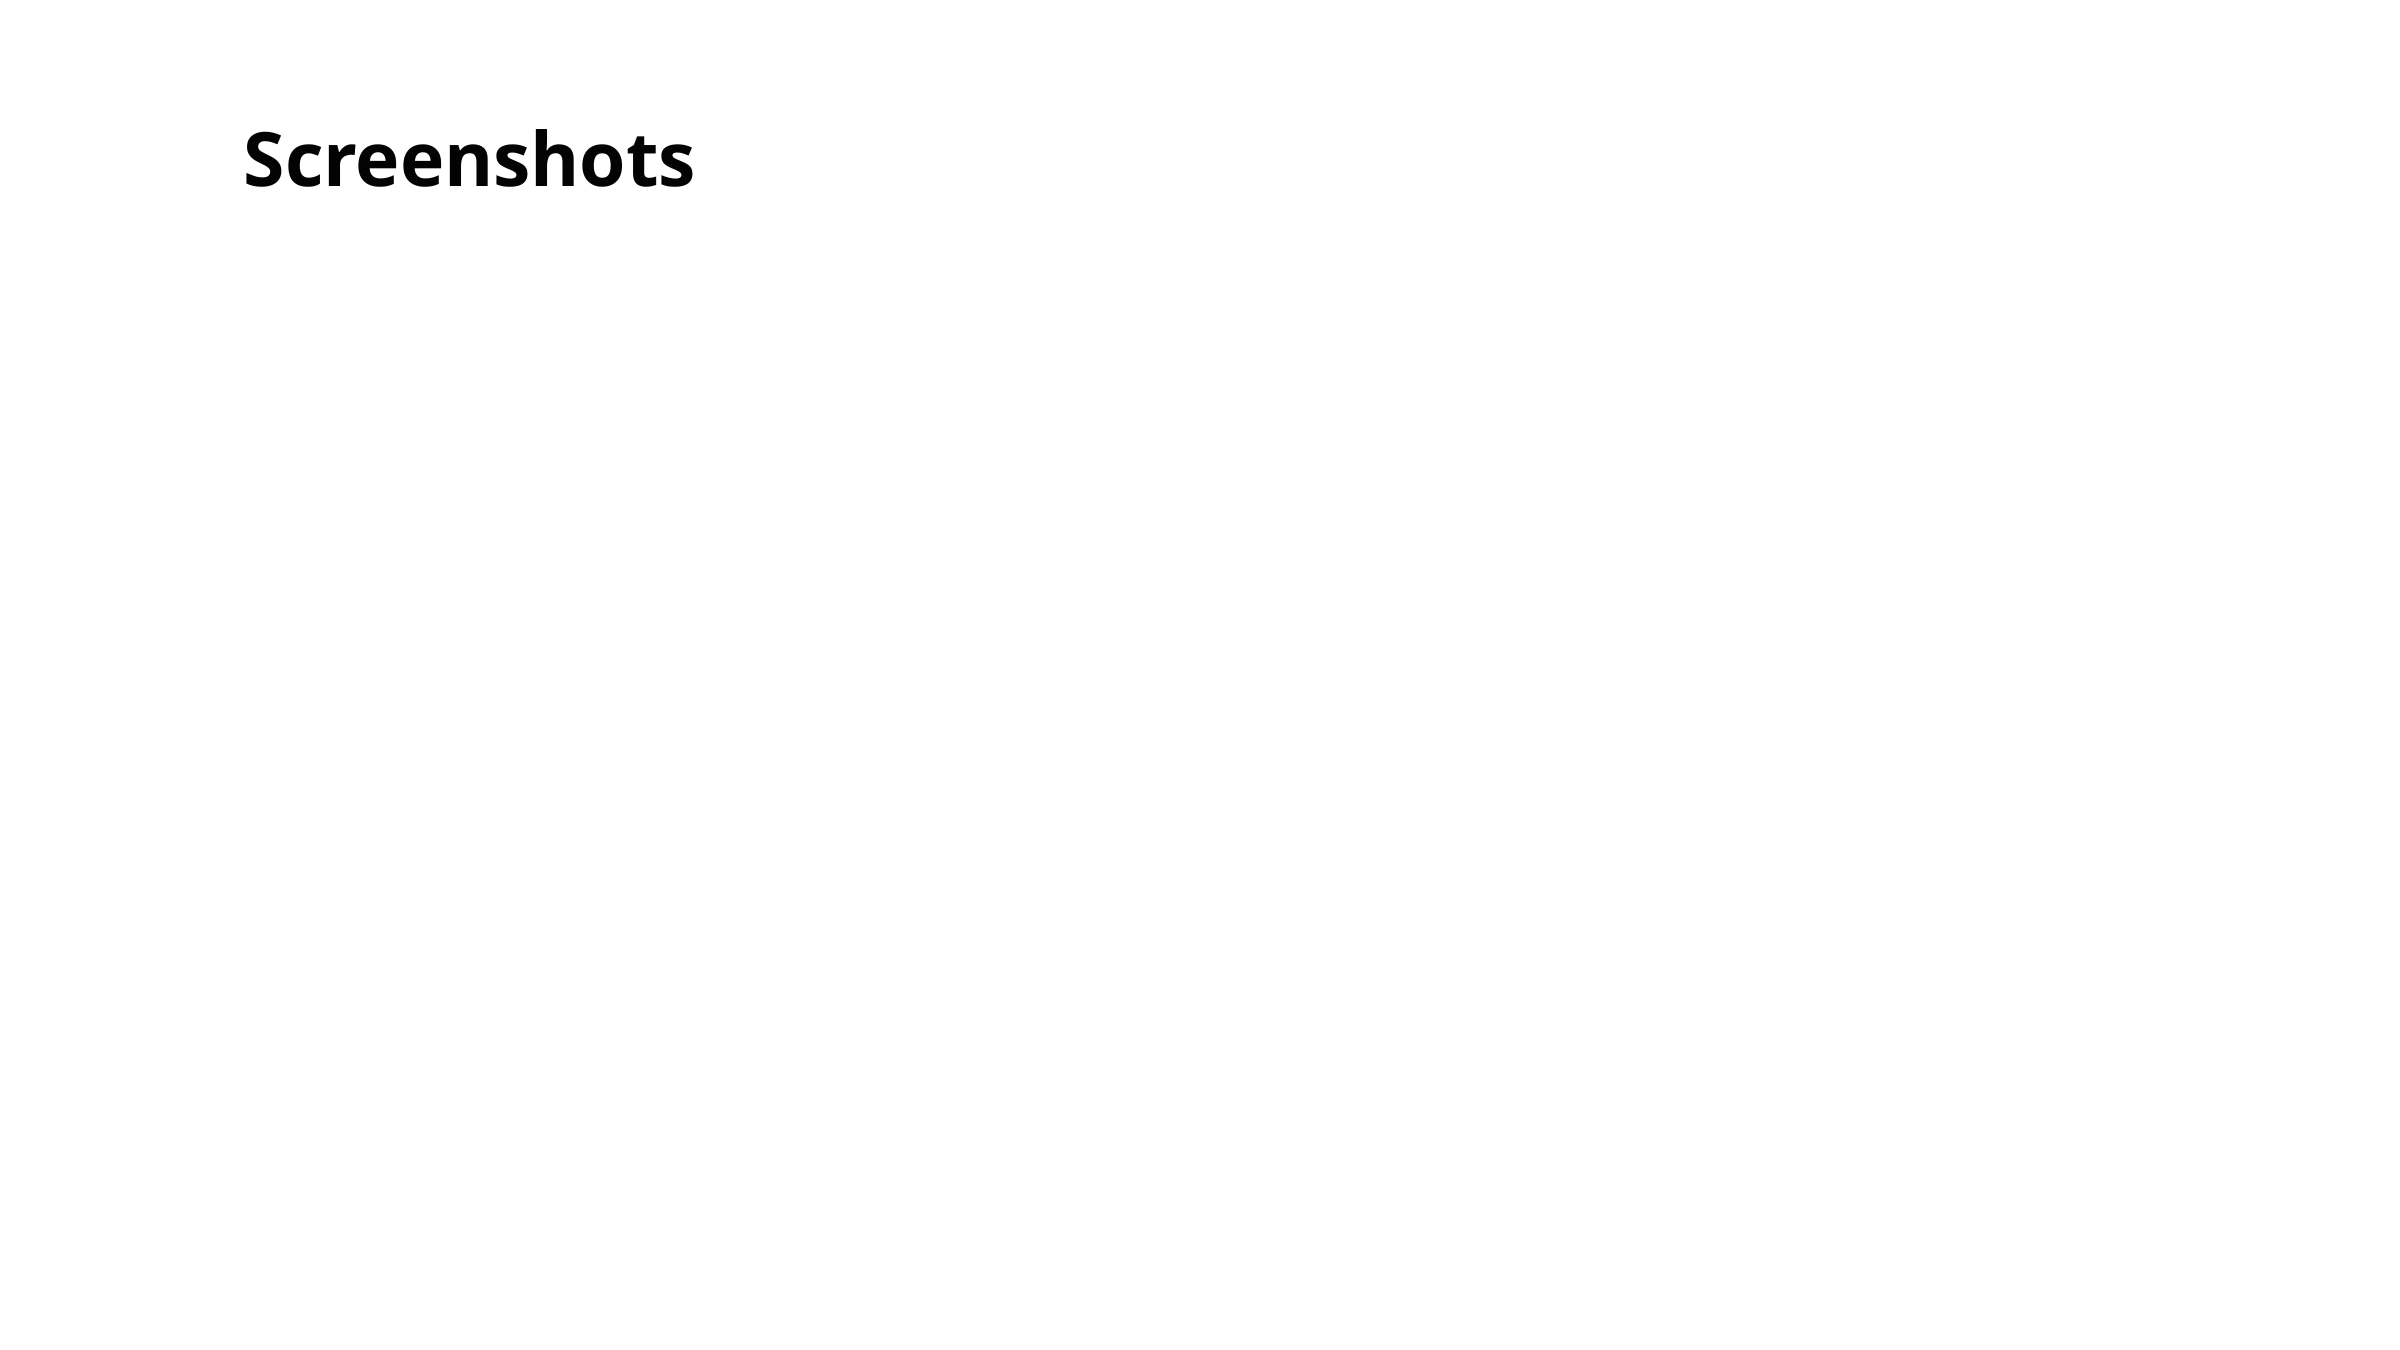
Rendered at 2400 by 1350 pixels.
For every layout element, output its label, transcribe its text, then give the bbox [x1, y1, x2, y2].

text_box Screenshots [243, 107, 1159, 203]
